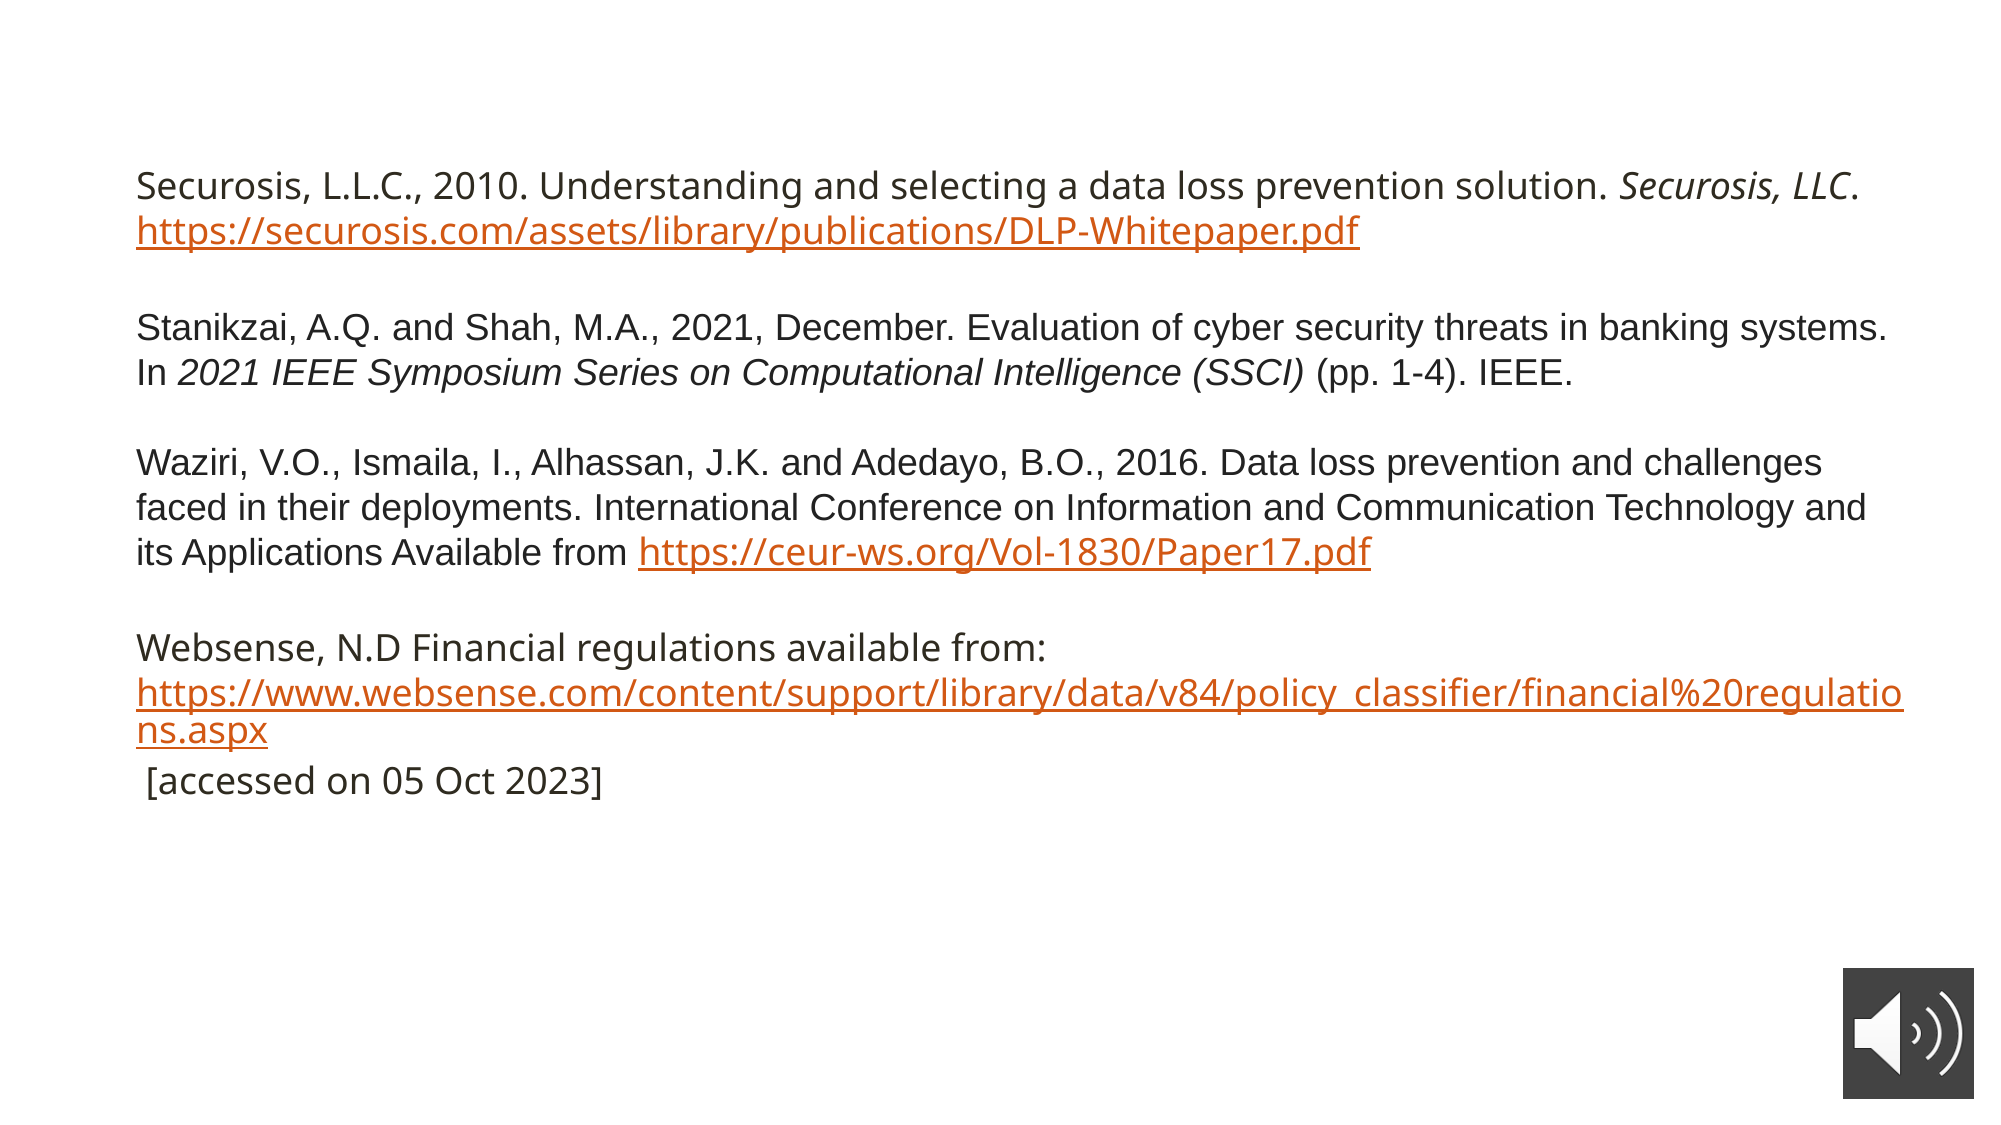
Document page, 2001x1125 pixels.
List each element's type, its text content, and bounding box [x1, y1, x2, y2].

picture [1841, 966, 1976, 1101]
text_box Securosis, L.L.C., 2010. Understanding and selecting a data loss prevention solution. Securosis, LLC. https://securosis.com/assets/library/publications/DLP-Whitepaper.pdf Stanikzai, A.Q. and Shah, M.A., 2021, December. Evaluation of cyber security threats in banking systems. In 2021 IEEE Symposium Series on Computational Intelligence (SSCI) (pp. 1-4). IEEE. Waziri, V.O., Ismaila, I., Alhassan, J.K. and Adedayo, B.O., 2016. Data loss prevention and challenges faced in their deployments. International Conference on Information and Communication Technology and its Applications Available from https://ceur-ws.org/Vol-1830/Paper17.pdf Websense, N.D Financial regulations available from: https://www.websense.com/content/support/library/data/v84/policy_classifier/financial%20regulations.aspx [accessed on 05 Oct 2023] [121, 19, 1930, 953]
